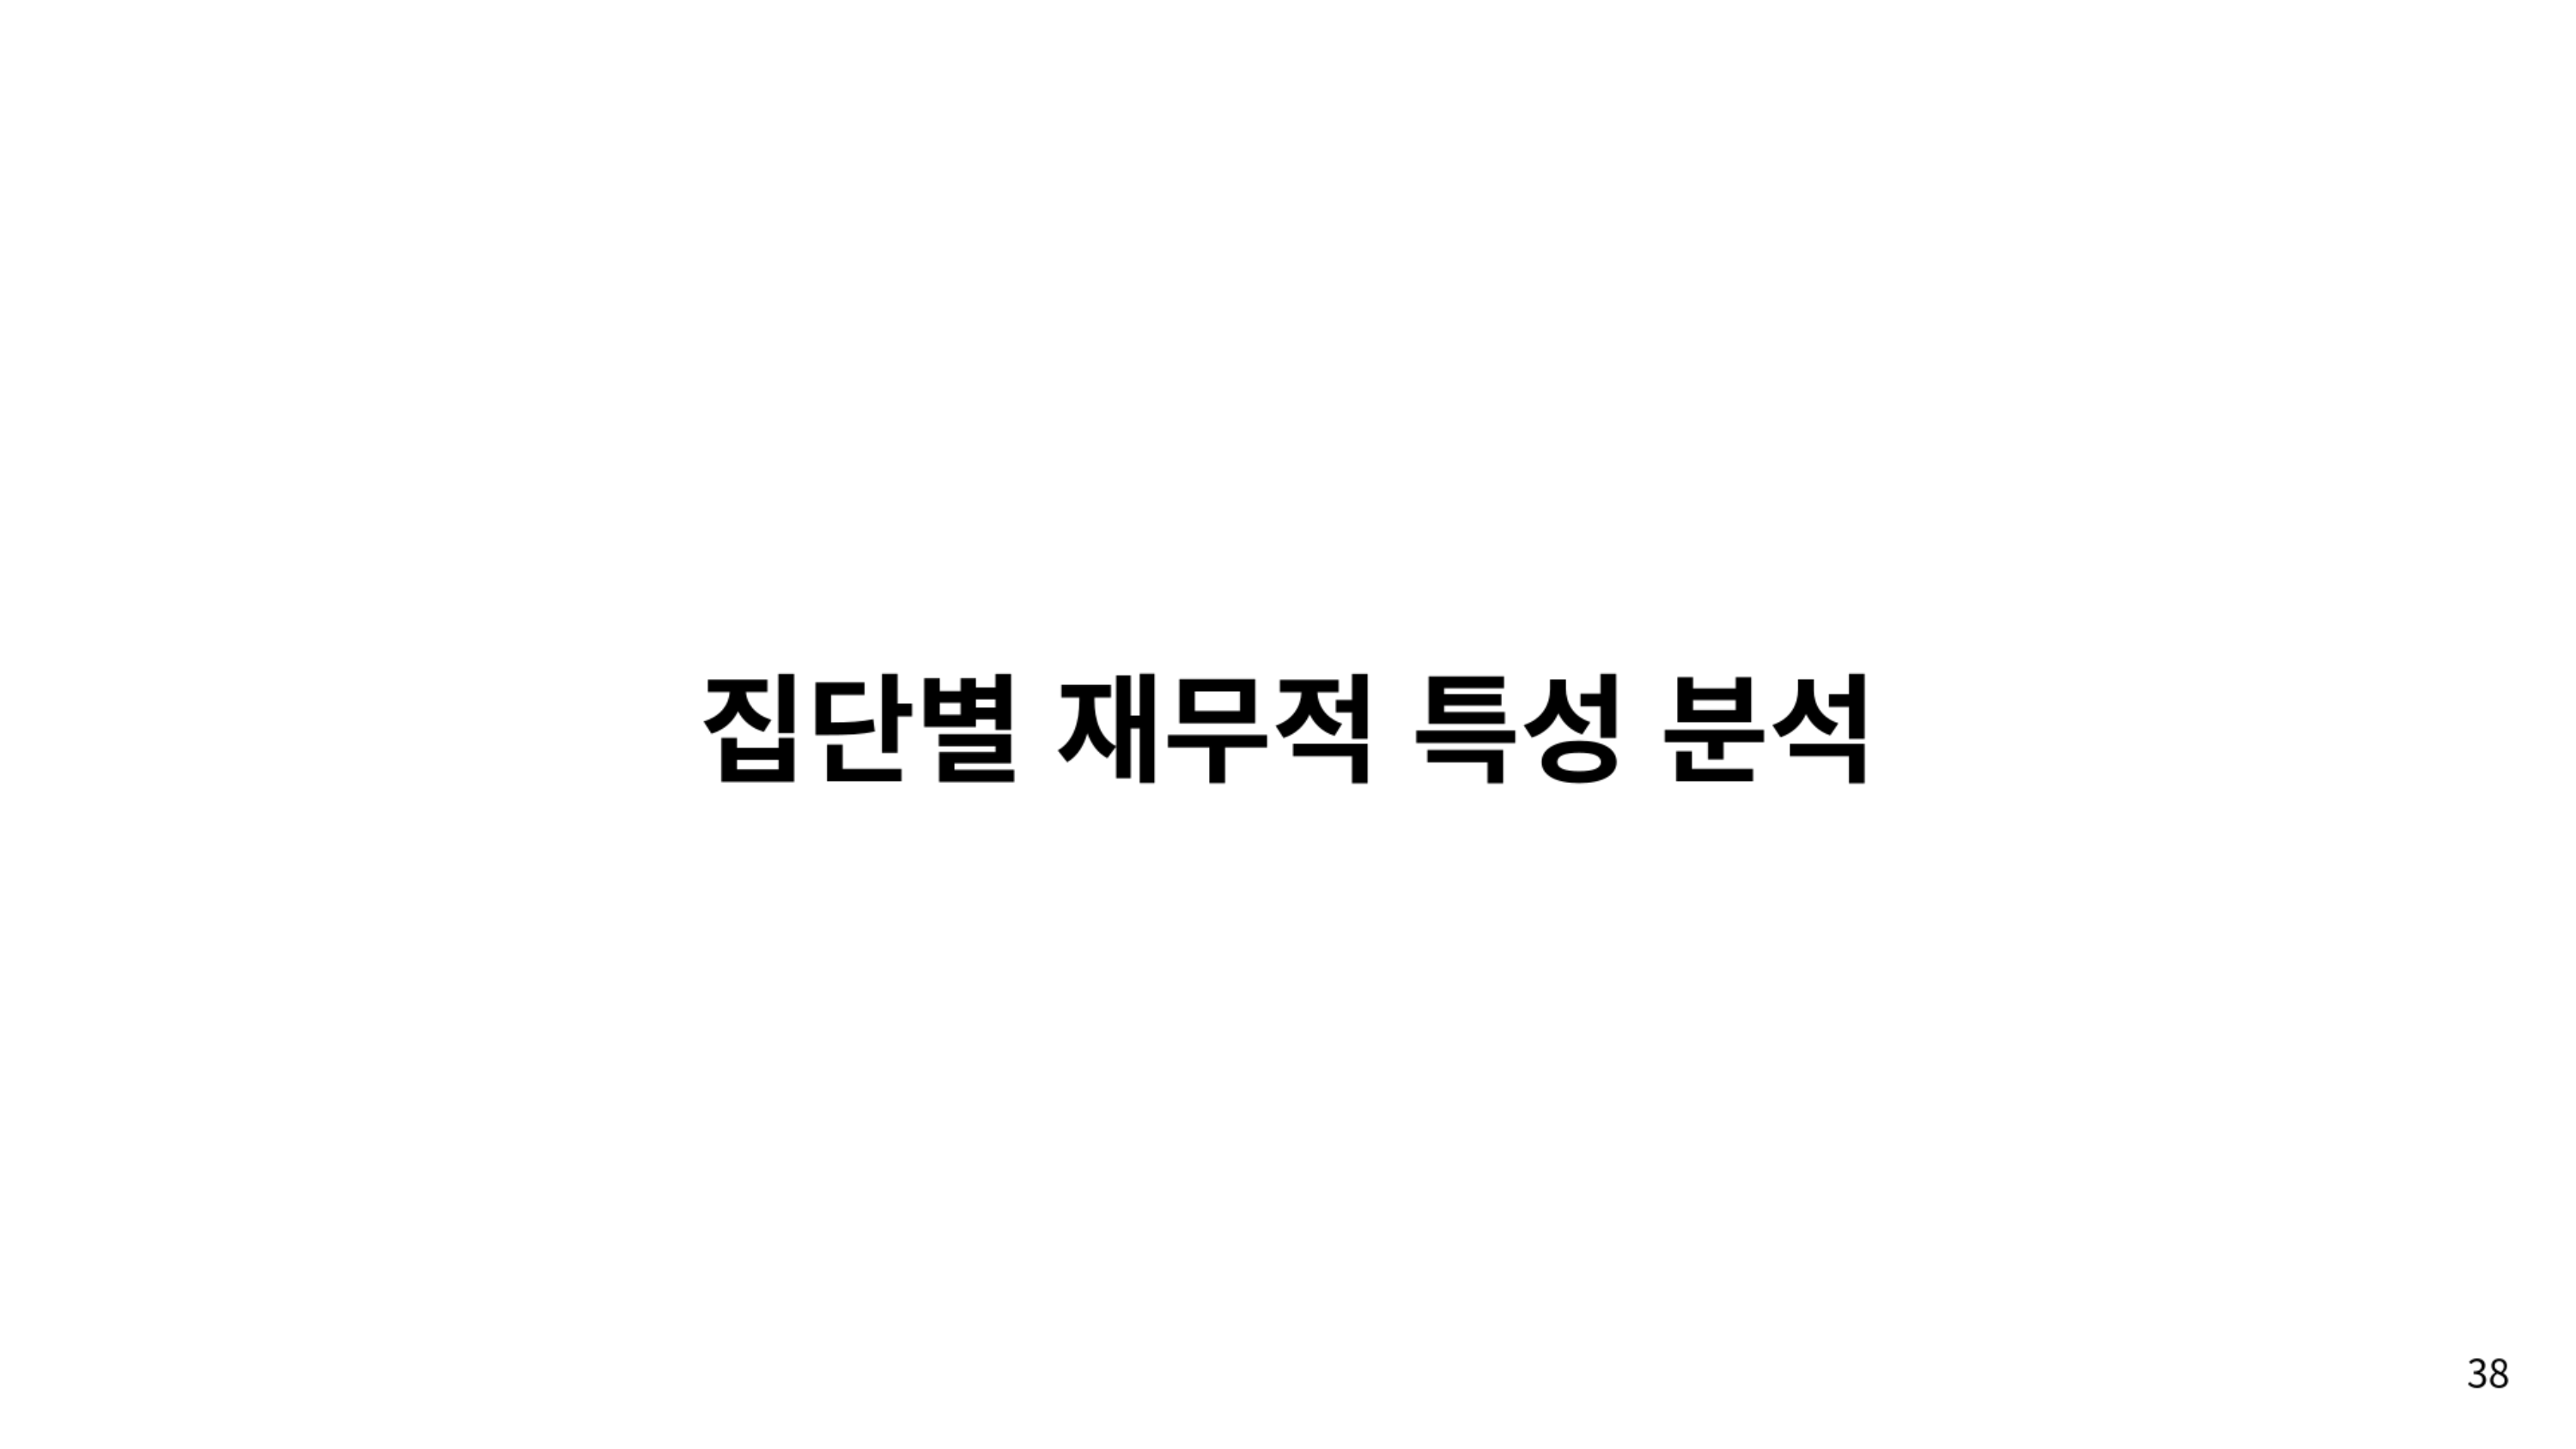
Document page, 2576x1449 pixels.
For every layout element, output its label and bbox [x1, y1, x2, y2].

picture [2026, 1319, 2576, 1437]
picture [0, 599, 2369, 925]
